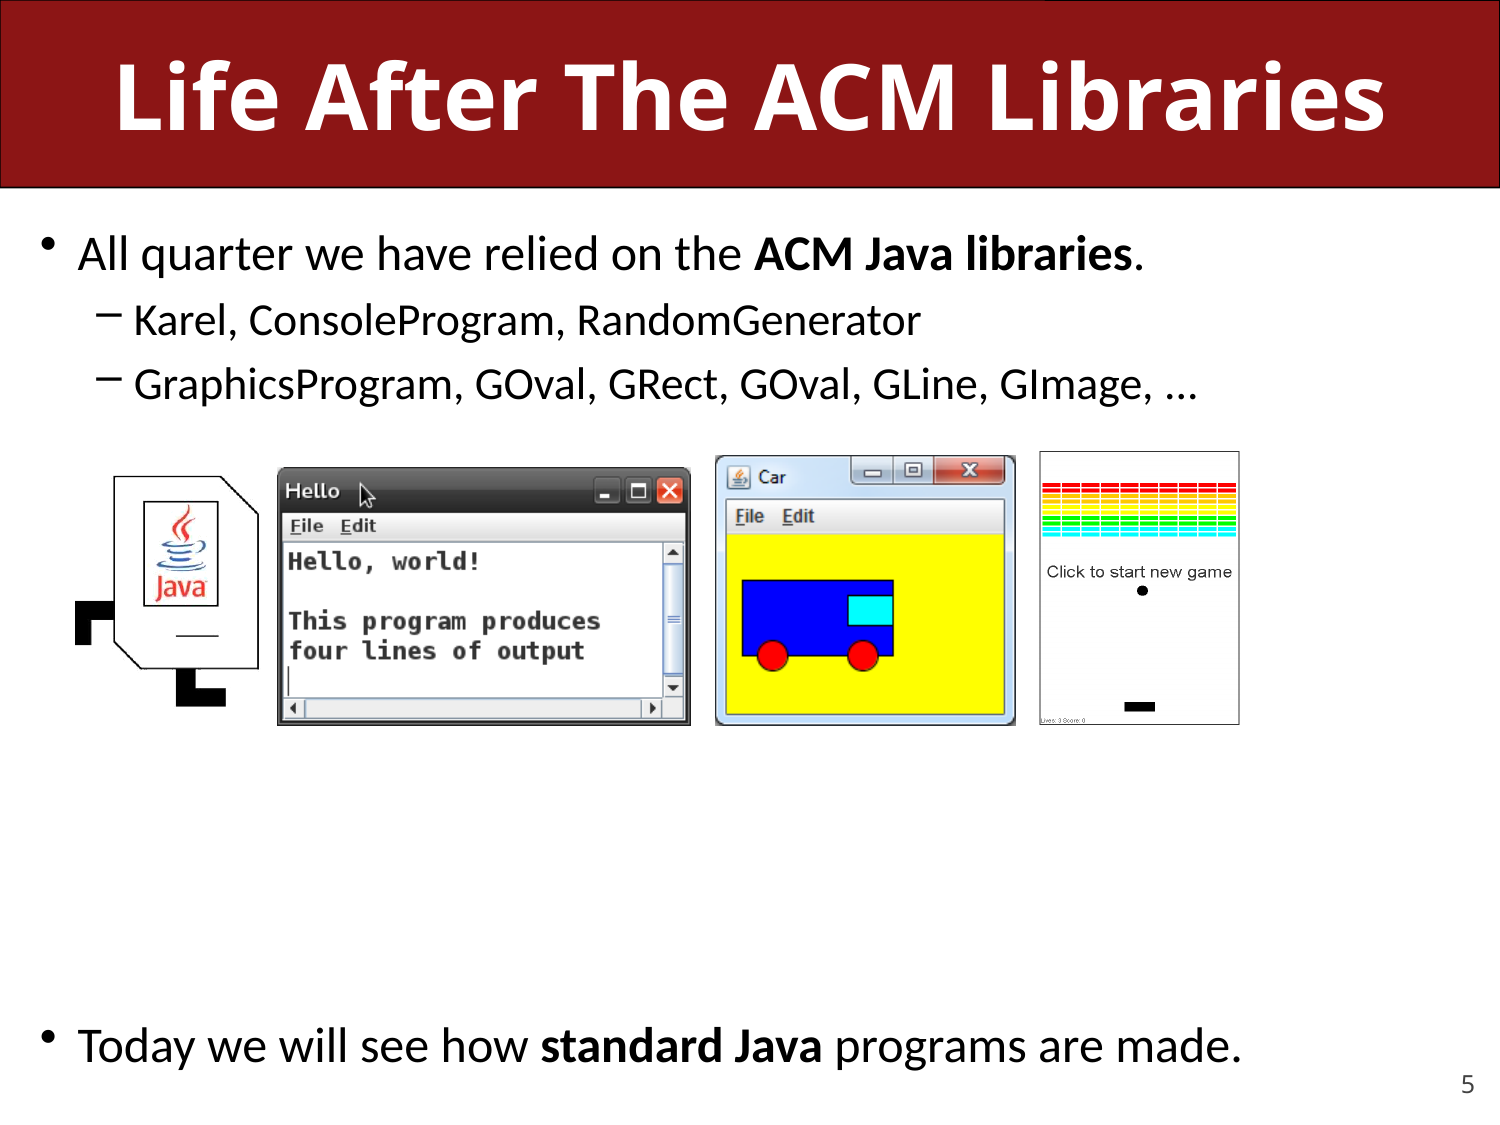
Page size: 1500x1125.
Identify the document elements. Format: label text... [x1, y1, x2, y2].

title Life After The ACM Libraries [75, 0, 1425, 188]
picture [715, 455, 1016, 726]
picture [74, 467, 691, 726]
list All quarter we have relied on the ACM Java libraries. Karel, ConsoleProgram, RandomGenerator GraphicsProgram, GOval, GRect, GOval, GLine, GImage, ... Today we will see how standard Java programs are made. [24, 212, 1475, 1063]
picture [1038, 450, 1241, 726]
